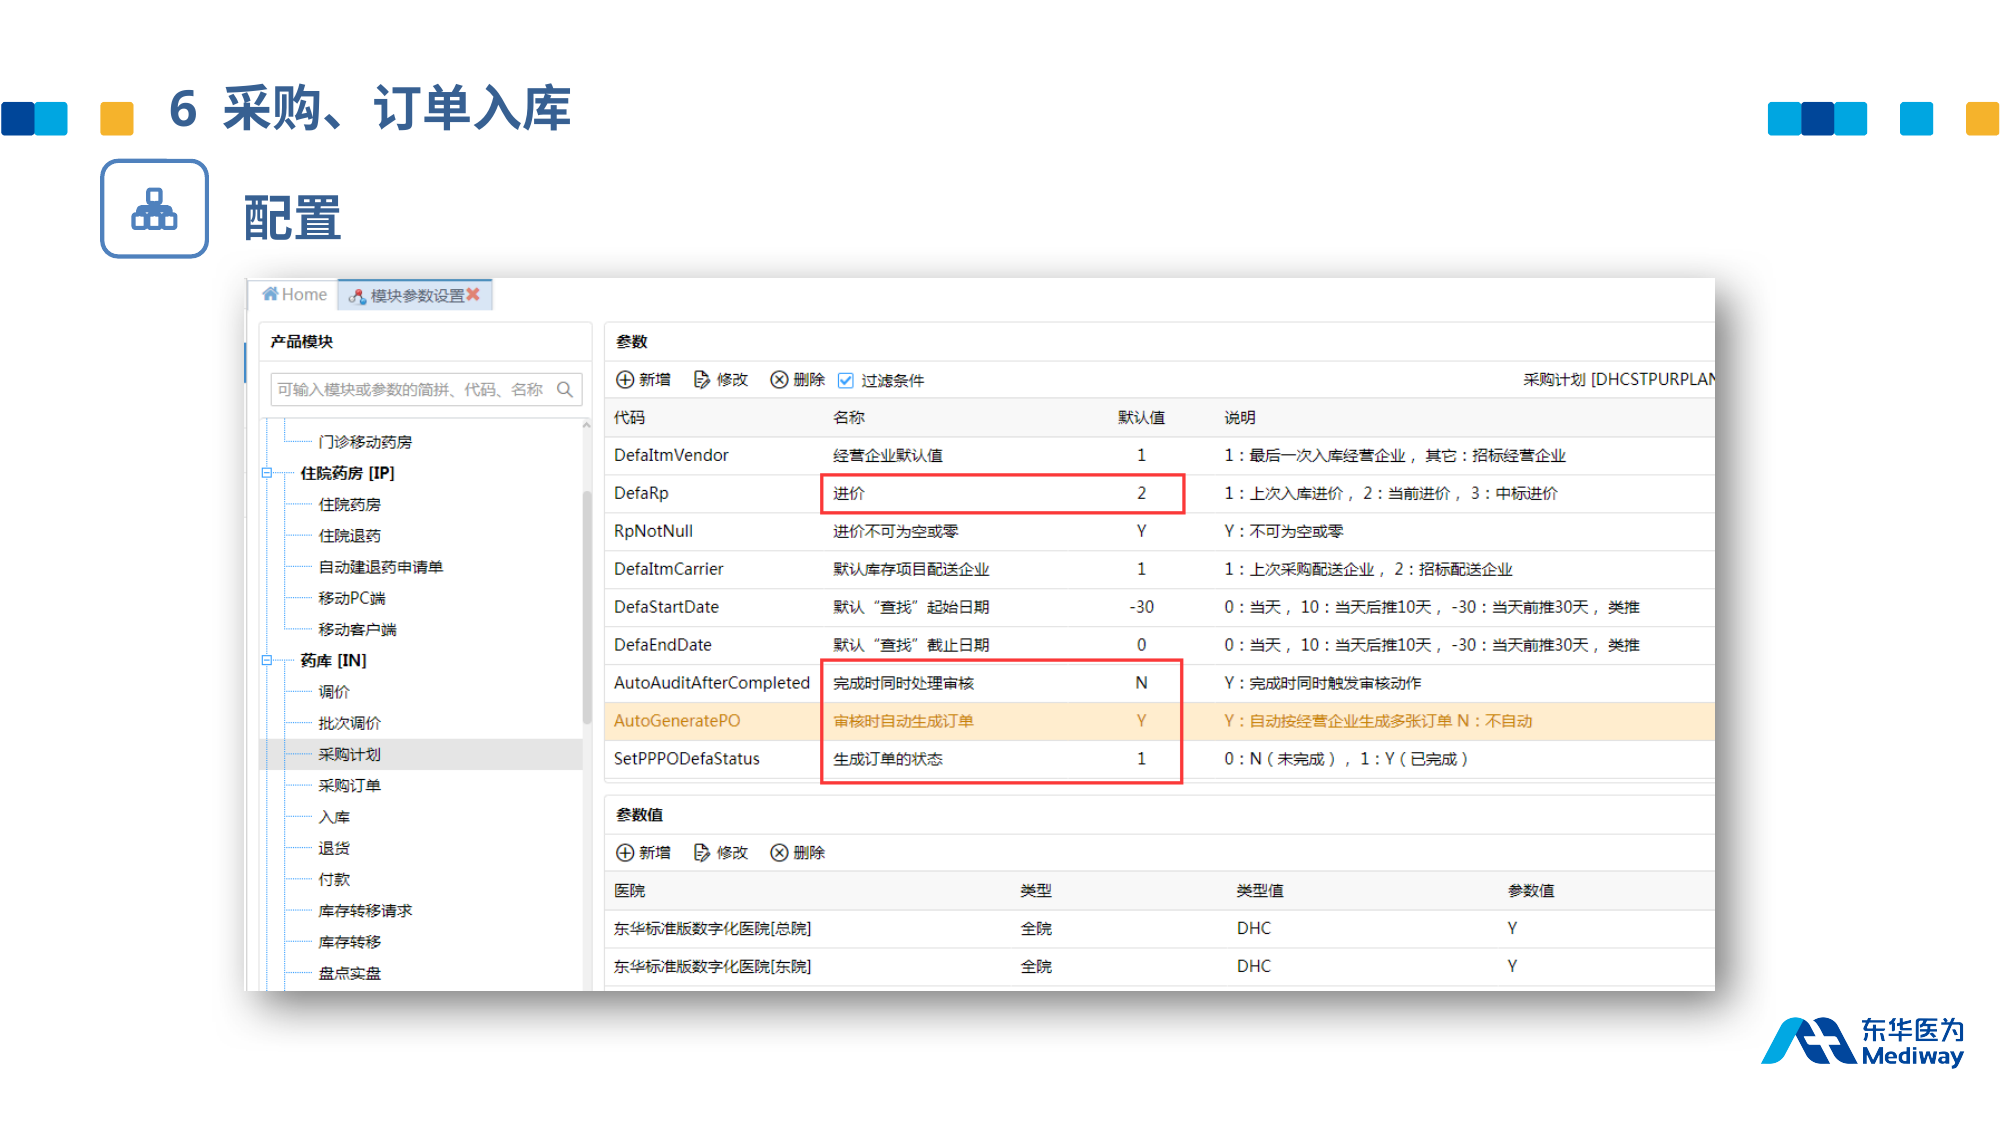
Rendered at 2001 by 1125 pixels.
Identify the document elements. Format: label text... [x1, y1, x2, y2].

text_box [100, 158, 209, 259]
picture [1686, 81, 2001, 157]
text_box 6 采购、订单入库 [154, 76, 1686, 163]
picture [0, 81, 154, 157]
text_box [131, 187, 178, 230]
picture [243, 278, 1715, 991]
text_box 配置 [244, 174, 548, 247]
picture [1758, 1011, 1971, 1070]
